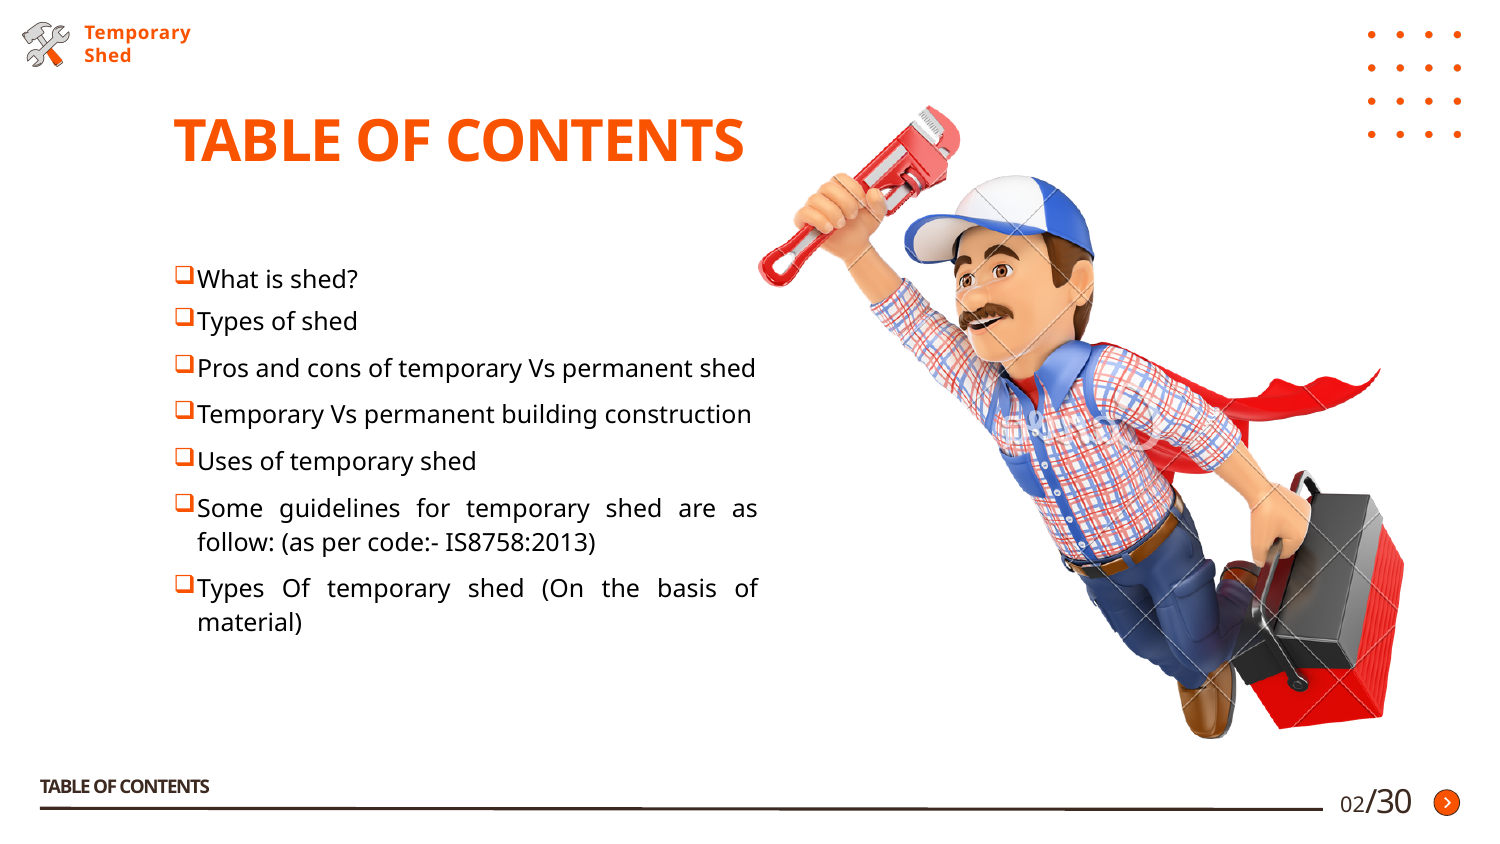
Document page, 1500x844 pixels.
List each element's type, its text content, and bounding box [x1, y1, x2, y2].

text_box Temporary Shed [83, 20, 244, 66]
picture [1444, 797, 1451, 808]
footer TABLE OF CONTENTS [38, 771, 228, 844]
picture [22, 21, 70, 67]
picture [758, 31, 1461, 739]
text_box 02/30 [1339, 781, 1414, 821]
title TABLE OF CONTENTS [172, 101, 750, 244]
text_box What is shed? Types of shed Pros and cons of temporary Vs permanent shed Temporary Vs permanent building construction Uses of temporary shed Some guidelines for temporary shed are as follow: (as per code:- IS8758:2013) Types Of temporary shed (On the basis of material) [172, 258, 753, 637]
